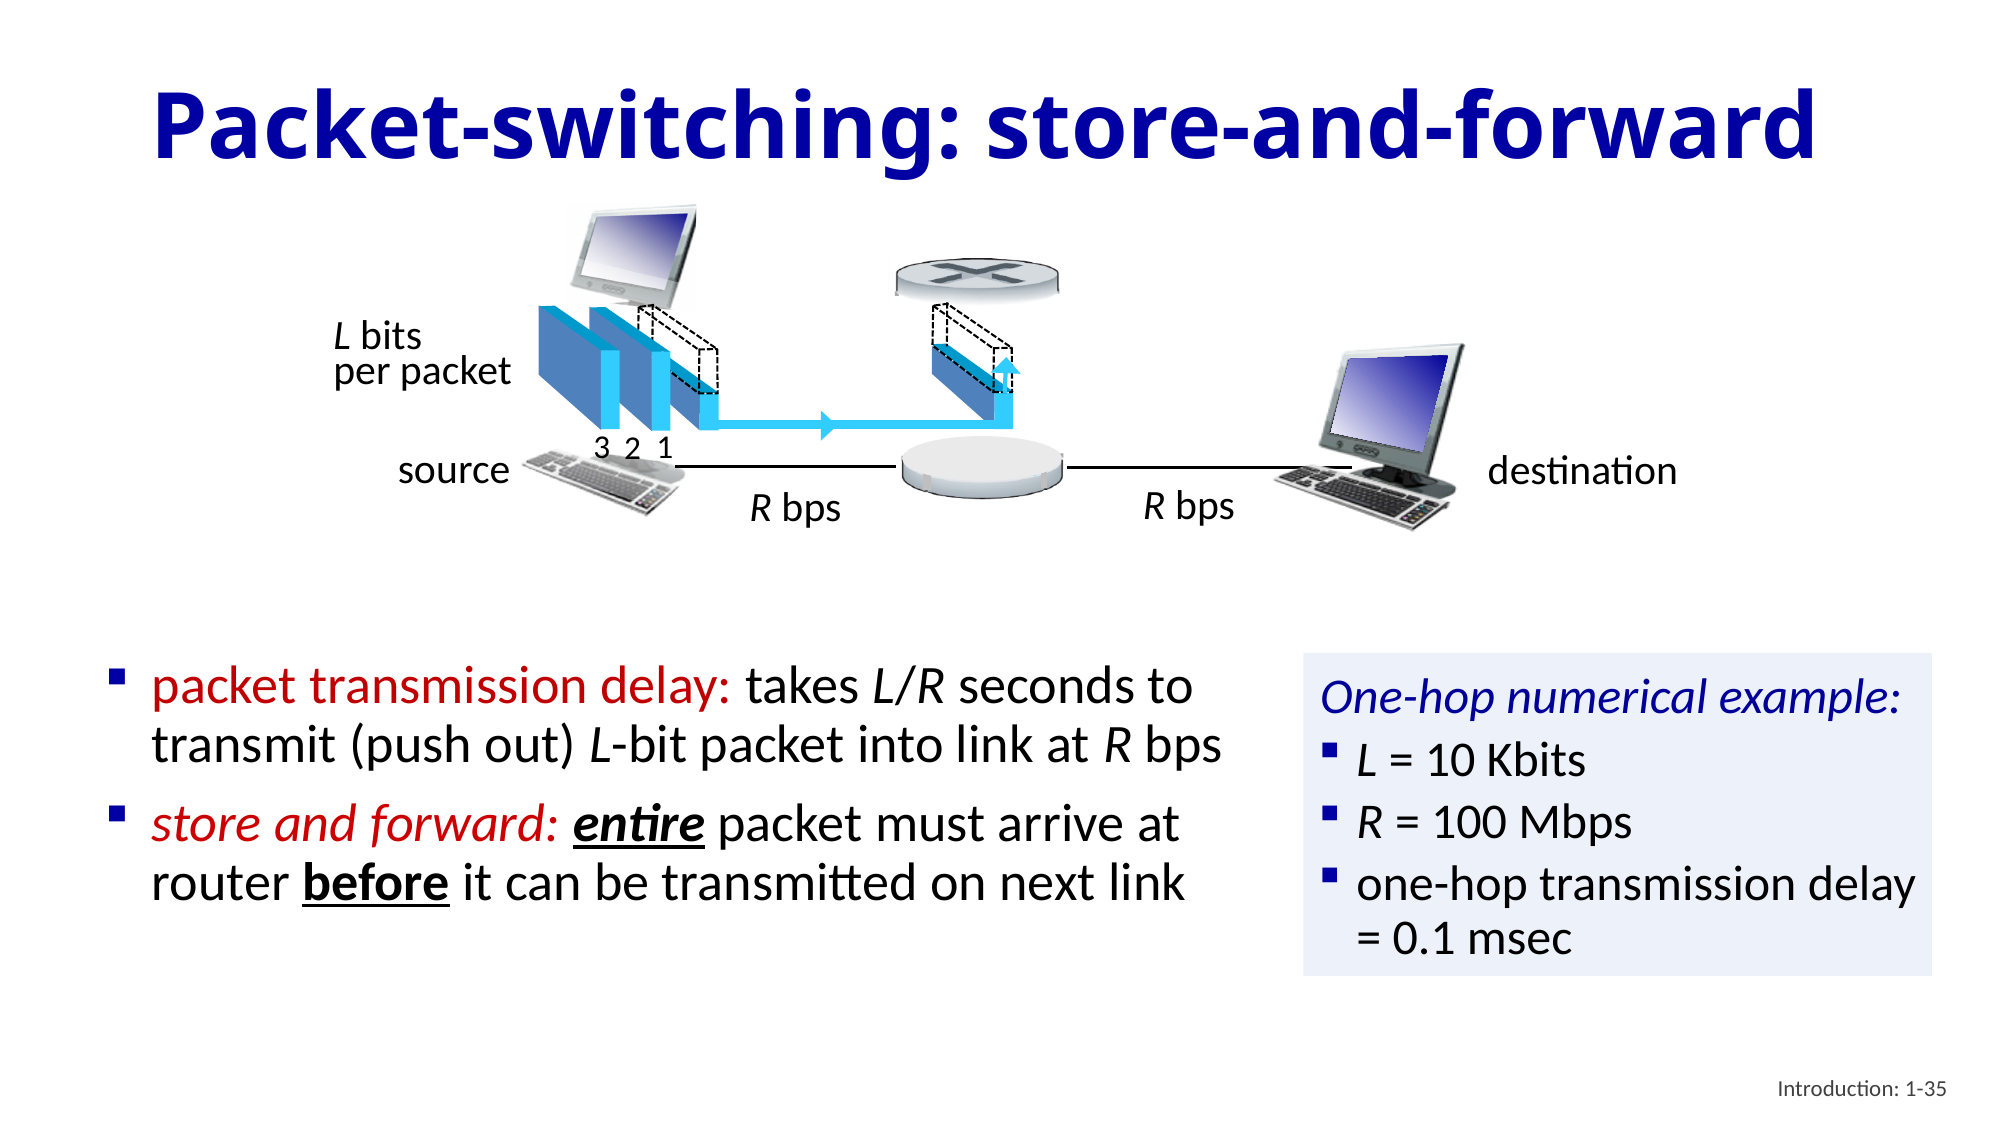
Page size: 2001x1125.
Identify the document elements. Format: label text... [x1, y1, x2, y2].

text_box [896, 436, 1070, 500]
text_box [546, 203, 726, 302]
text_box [538, 302, 1021, 441]
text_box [1227, 335, 1471, 546]
text_box L bits per packet [318, 314, 528, 401]
text_box source [383, 434, 526, 500]
text_box destination [1472, 435, 1694, 501]
list packet transmission delay: takes L/R seconds to transmit (push out) L-bit packet into link at R bps store and forward: entire packet must arrive at router before it can be transmitted on next link [89, 649, 1249, 946]
slide_number Introduction: 1-35 [1512, 1056, 1963, 1117]
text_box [888, 258, 1068, 309]
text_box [517, 444, 694, 519]
text_box R bps [734, 472, 857, 538]
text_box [1303, 652, 1936, 1030]
text_box R bps [1128, 470, 1227, 536]
title Packet-switching: store-and-forward [135, 55, 1861, 202]
